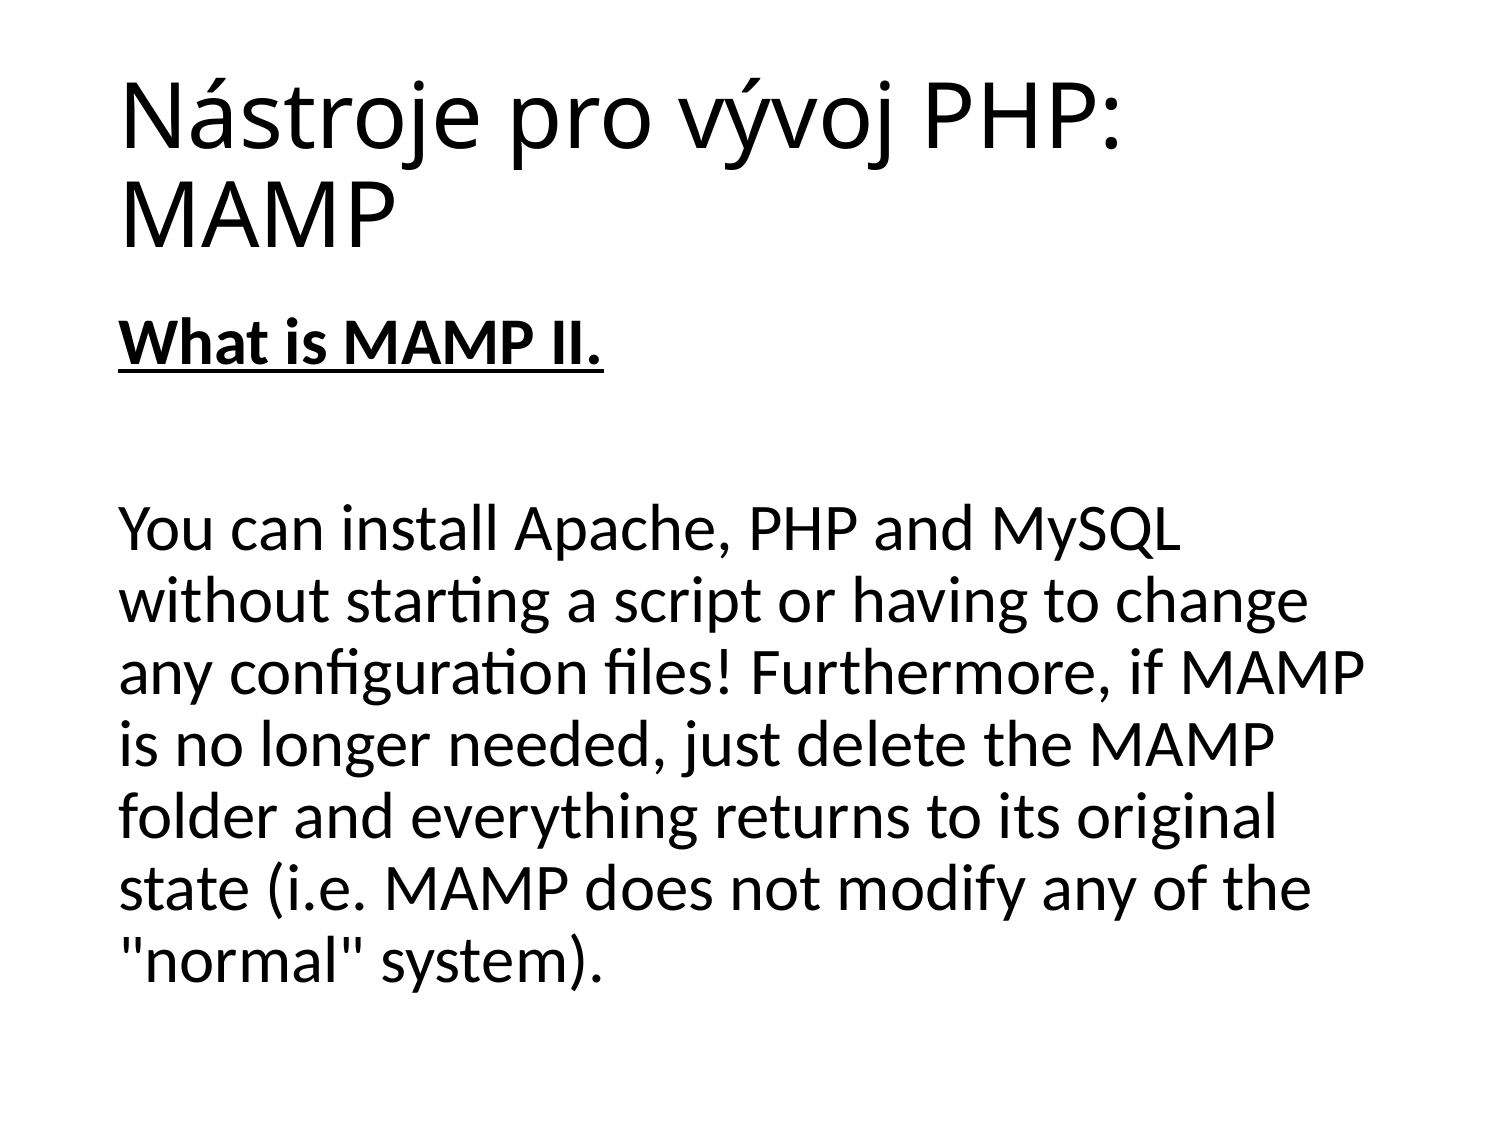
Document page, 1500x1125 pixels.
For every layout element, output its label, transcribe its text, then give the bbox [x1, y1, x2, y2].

title Nástroje pro vývoj PHP: MAMP [103, 59, 1397, 278]
list What is MAMP II. You can install Apache, PHP and MySQL without starting a script or having to change any configuration files! Furthermore, if MAMP is no longer needed, just delete the MAMP folder and everything returns to its original state (i.e. MAMP does not modify any of the "normal" system). [103, 299, 1397, 1014]
